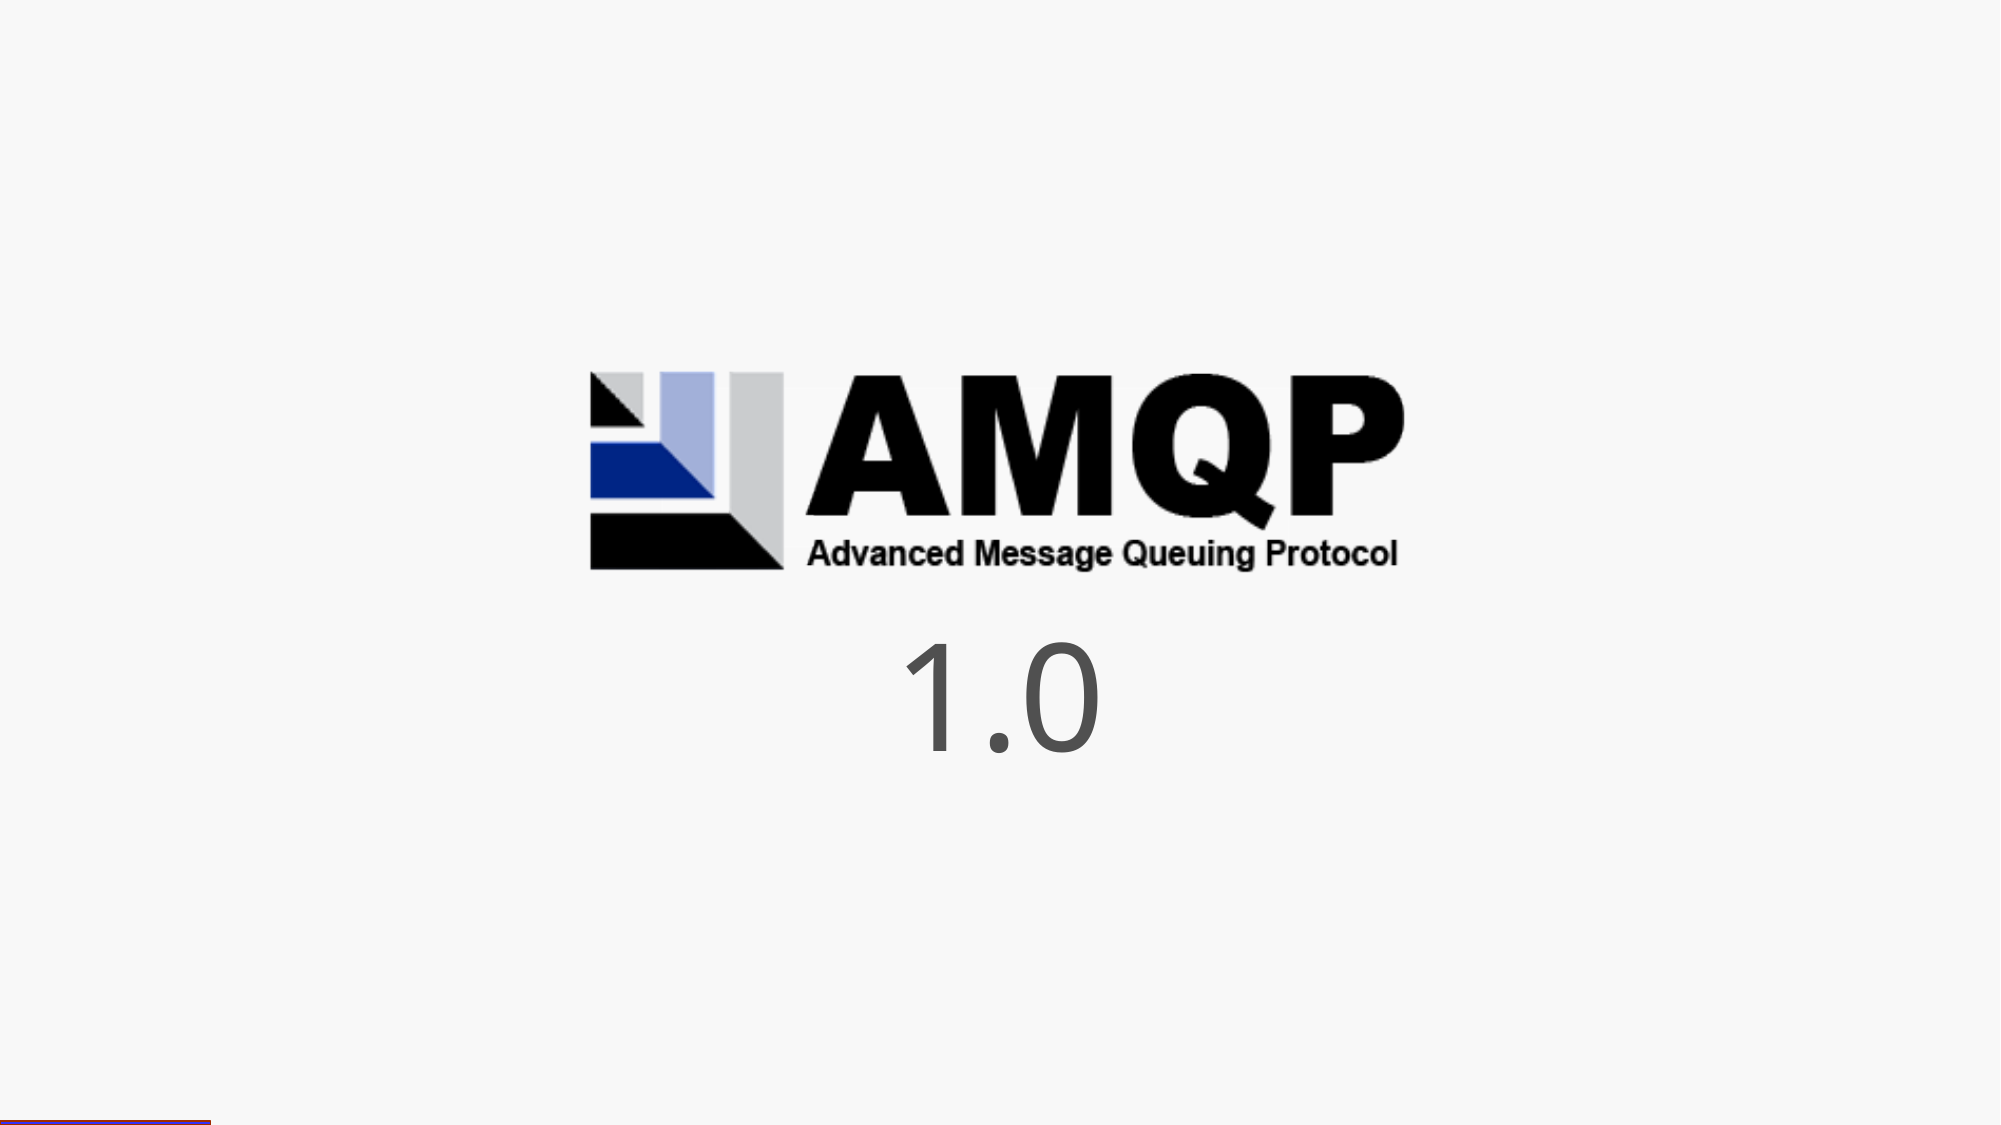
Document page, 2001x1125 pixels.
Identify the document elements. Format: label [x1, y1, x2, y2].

text_box [0, 1120, 211, 1125]
text_box [577, 256, 1423, 869]
